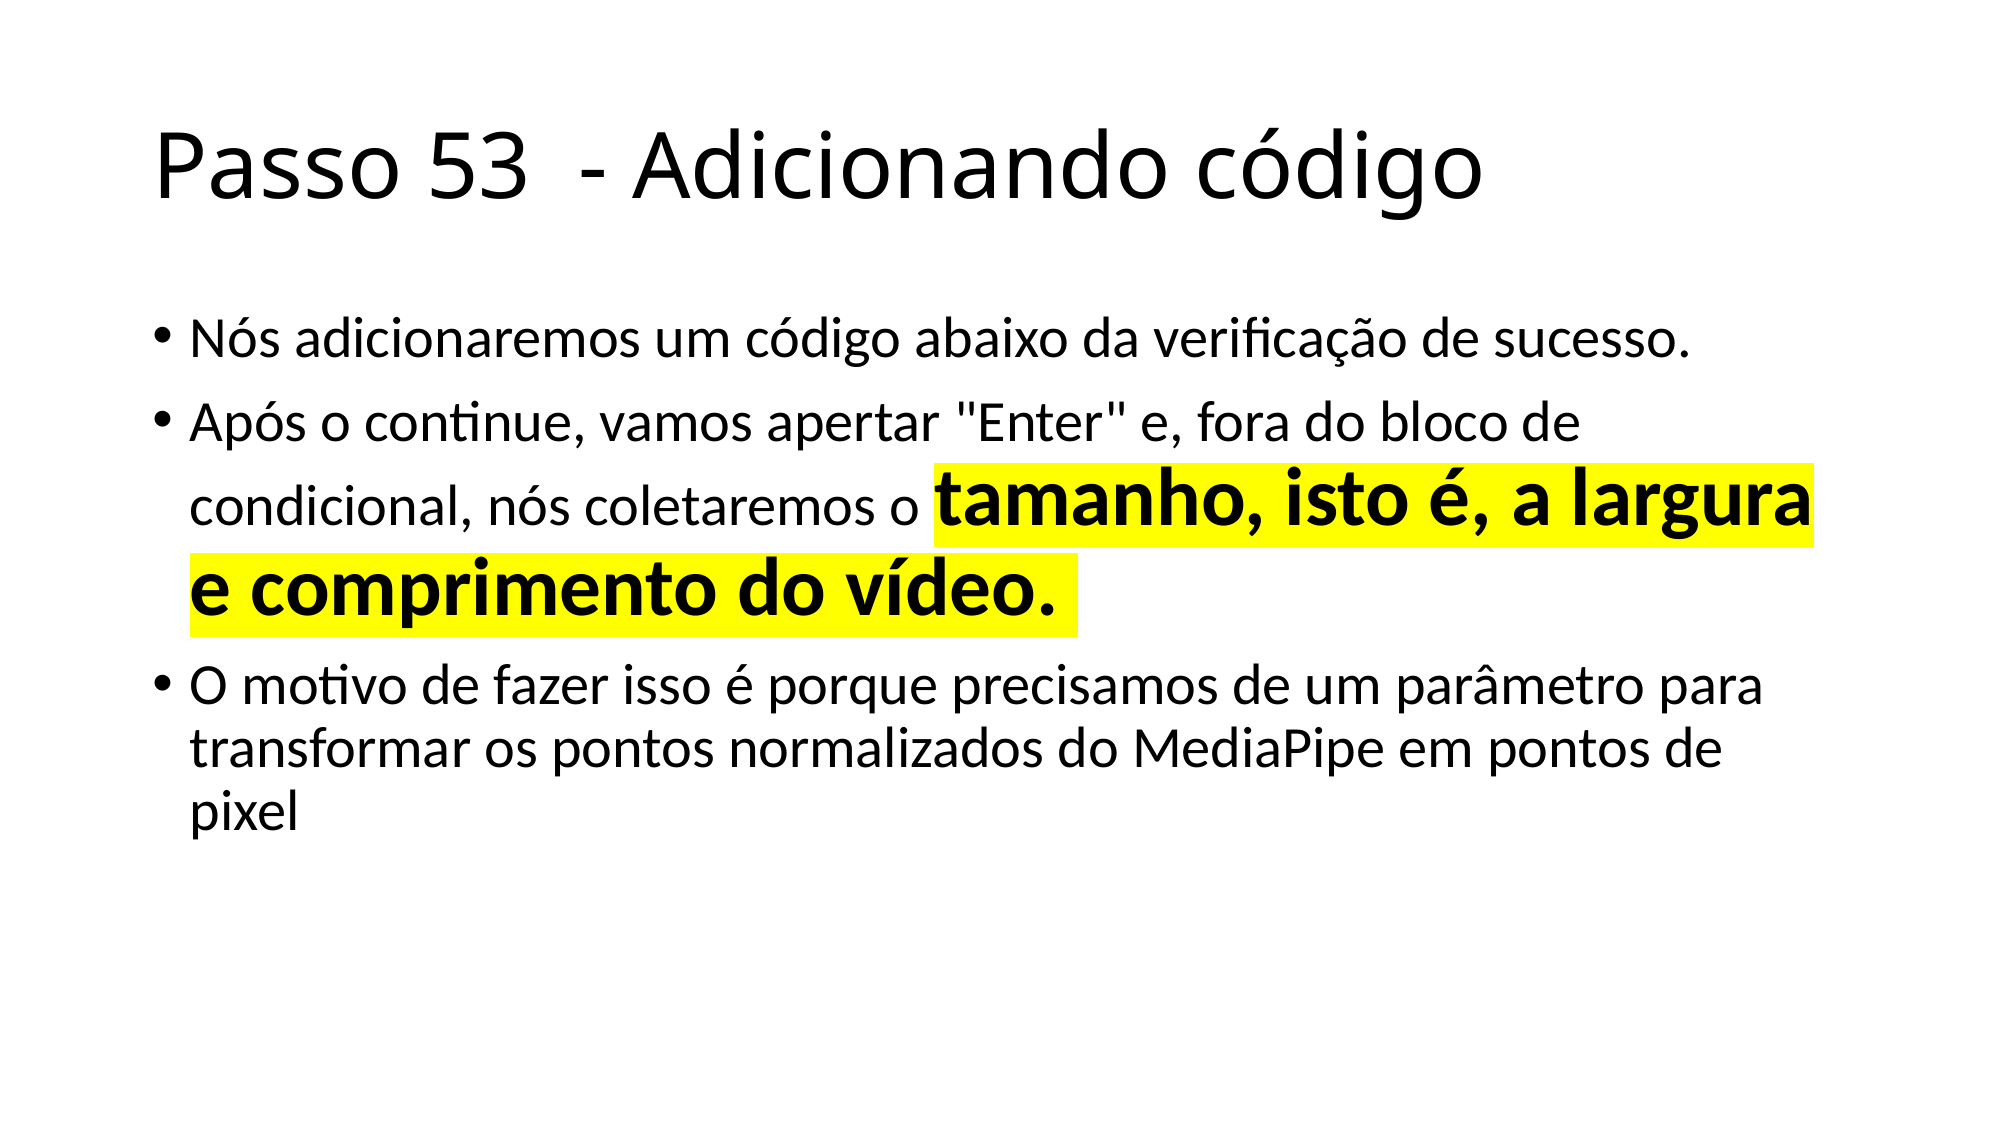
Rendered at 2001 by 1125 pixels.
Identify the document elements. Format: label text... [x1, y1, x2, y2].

list Nós adicionaremos um código abaixo da verificação de sucesso. Após o continue, vamos apertar "Enter" e, fora do bloco de condicional, nós coletaremos o tamanho, isto é, a largura e comprimento do vídeo. O motivo de fazer isso é porque precisamos de um parâmetro para transformar os pontos normalizados do MediaPipe em pontos de pixel [137, 299, 1863, 1014]
title Passo 53 - Adicionando código [137, 59, 1863, 278]
